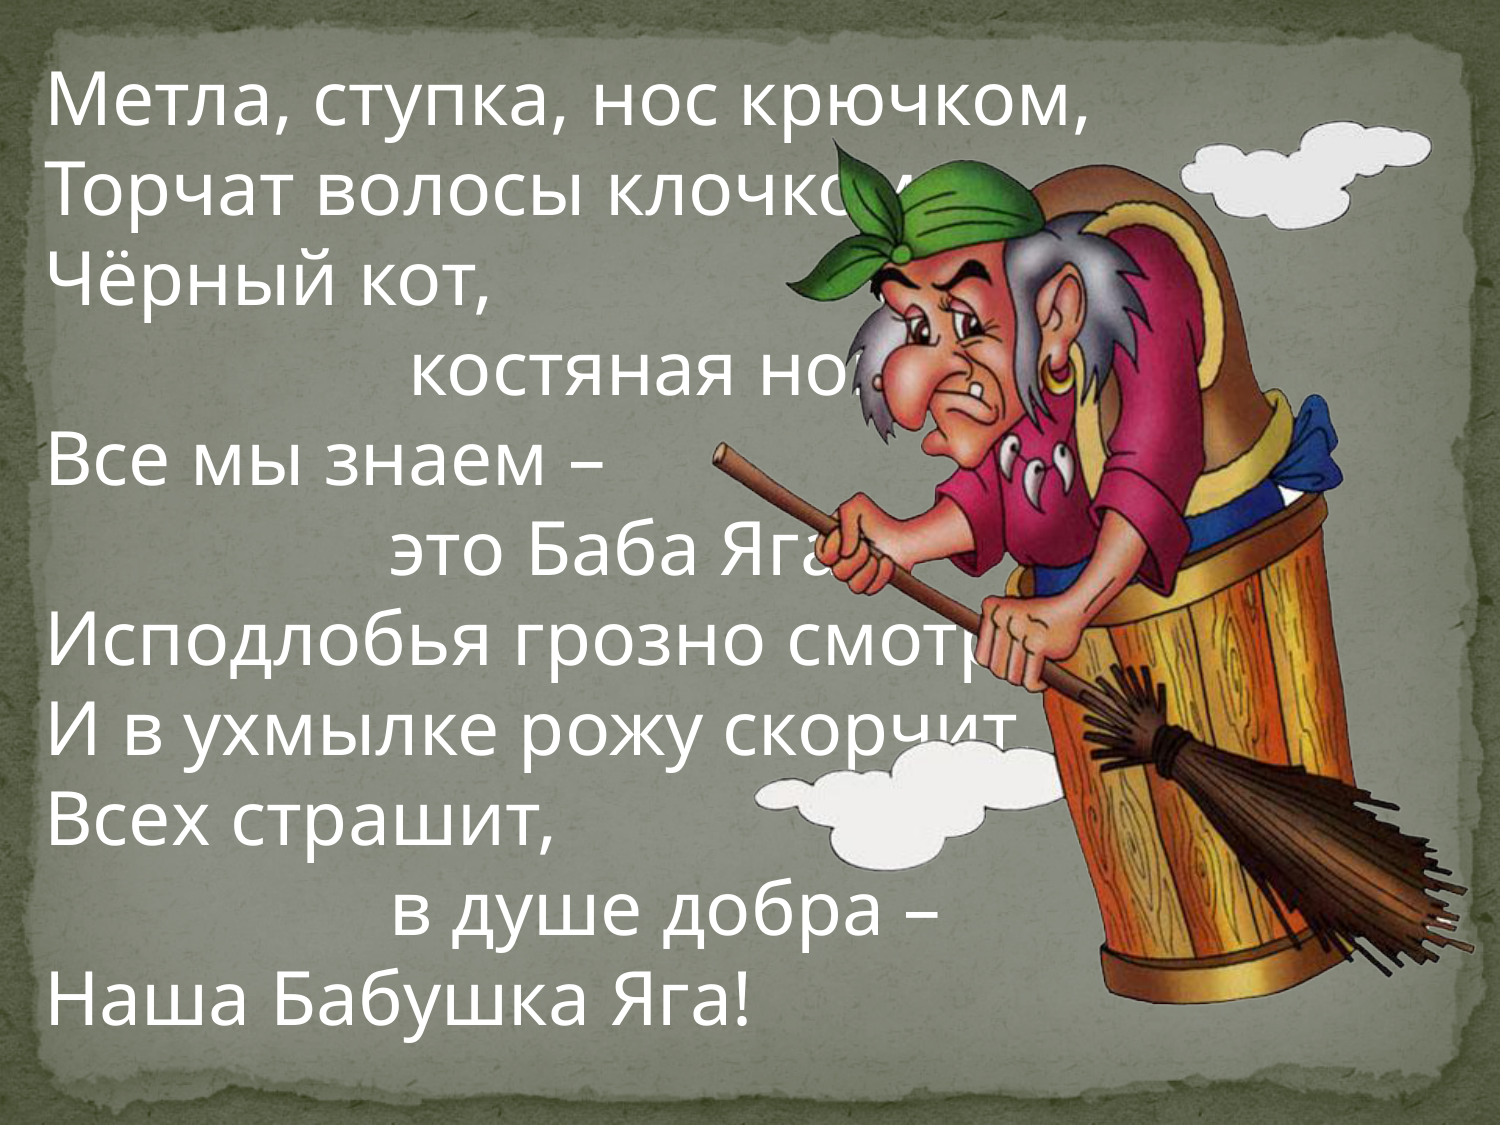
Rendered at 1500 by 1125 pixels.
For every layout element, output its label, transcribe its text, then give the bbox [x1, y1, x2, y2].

text_box Метла, ступка, нос крючком, Торчат волосы клочком, Чёрный кот, костяная нога, Все мы знаем – это Баба Яга! Исподлобья грозно смотрит, И в ухмылке рожу скорчит, Всех страшит, в душе добра – Наша Бабушка Яга! [29, 42, 1377, 1125]
picture [702, 113, 1484, 1014]
